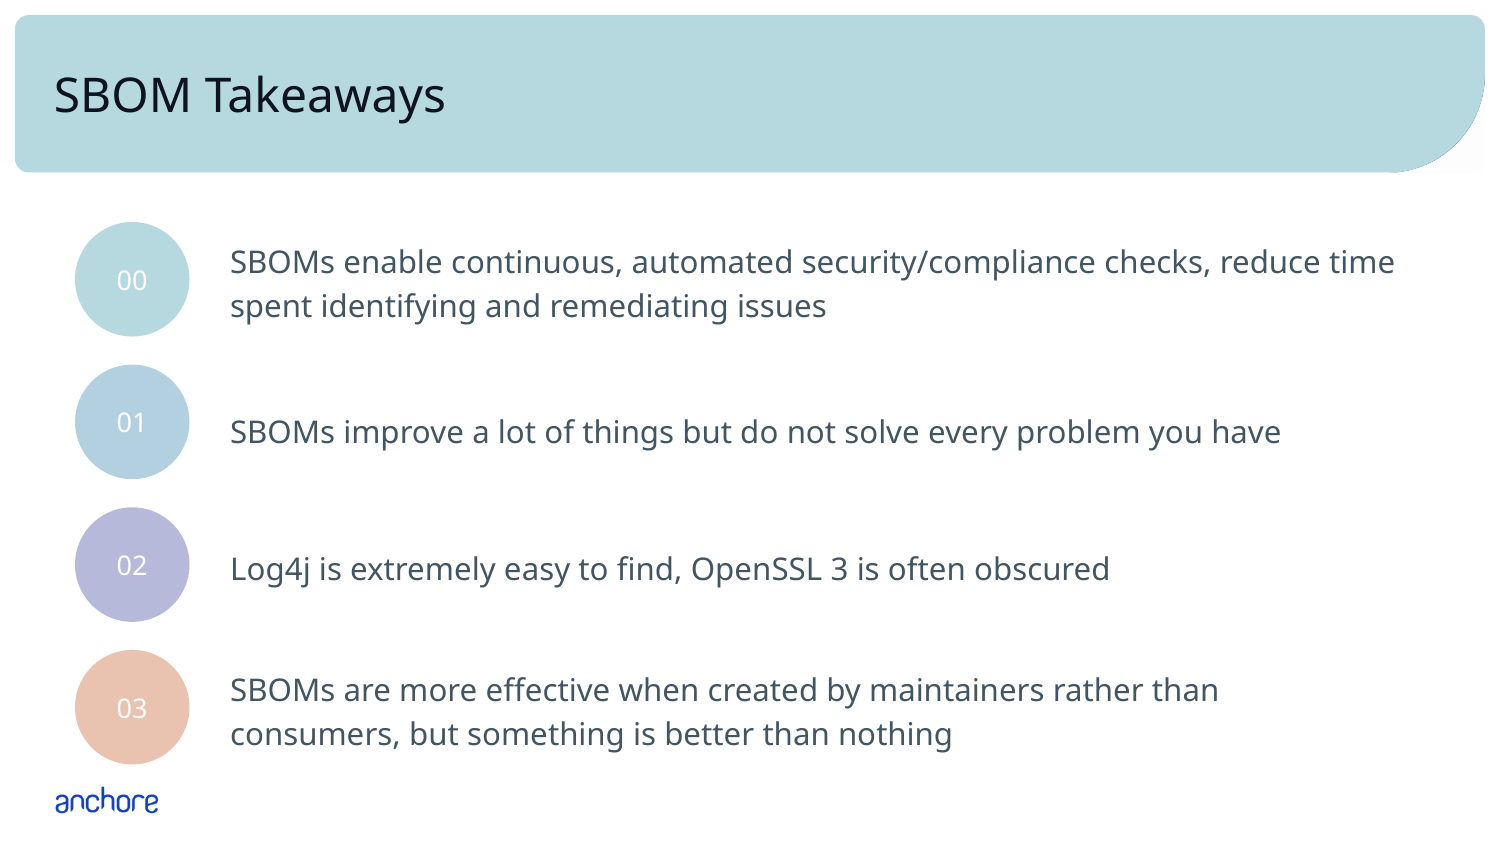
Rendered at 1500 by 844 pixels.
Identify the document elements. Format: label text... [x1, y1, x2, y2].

text_box 03 [75, 649, 190, 765]
text_box 01 [75, 364, 190, 480]
picture [46, 777, 167, 822]
text_box 02 [75, 507, 190, 622]
text_box Log4j is extremely easy to find, OpenSSL 3 is often obscured [215, 512, 1396, 617]
title SBOM Takeaways [53, 15, 1445, 173]
text_box SBOMs enable continuous, automated security/compliance checks, reduce time spent identifying and remediating issues [215, 227, 1454, 332]
text_box 00 [75, 221, 190, 337]
picture [1445, 74, 1485, 173]
text_box SBOMs improve a lot of things but do not solve every problem you have [215, 375, 1465, 480]
text_box SBOMs are more effective when created by maintainers rather than consumers, but something is better than nothing [215, 655, 1375, 759]
